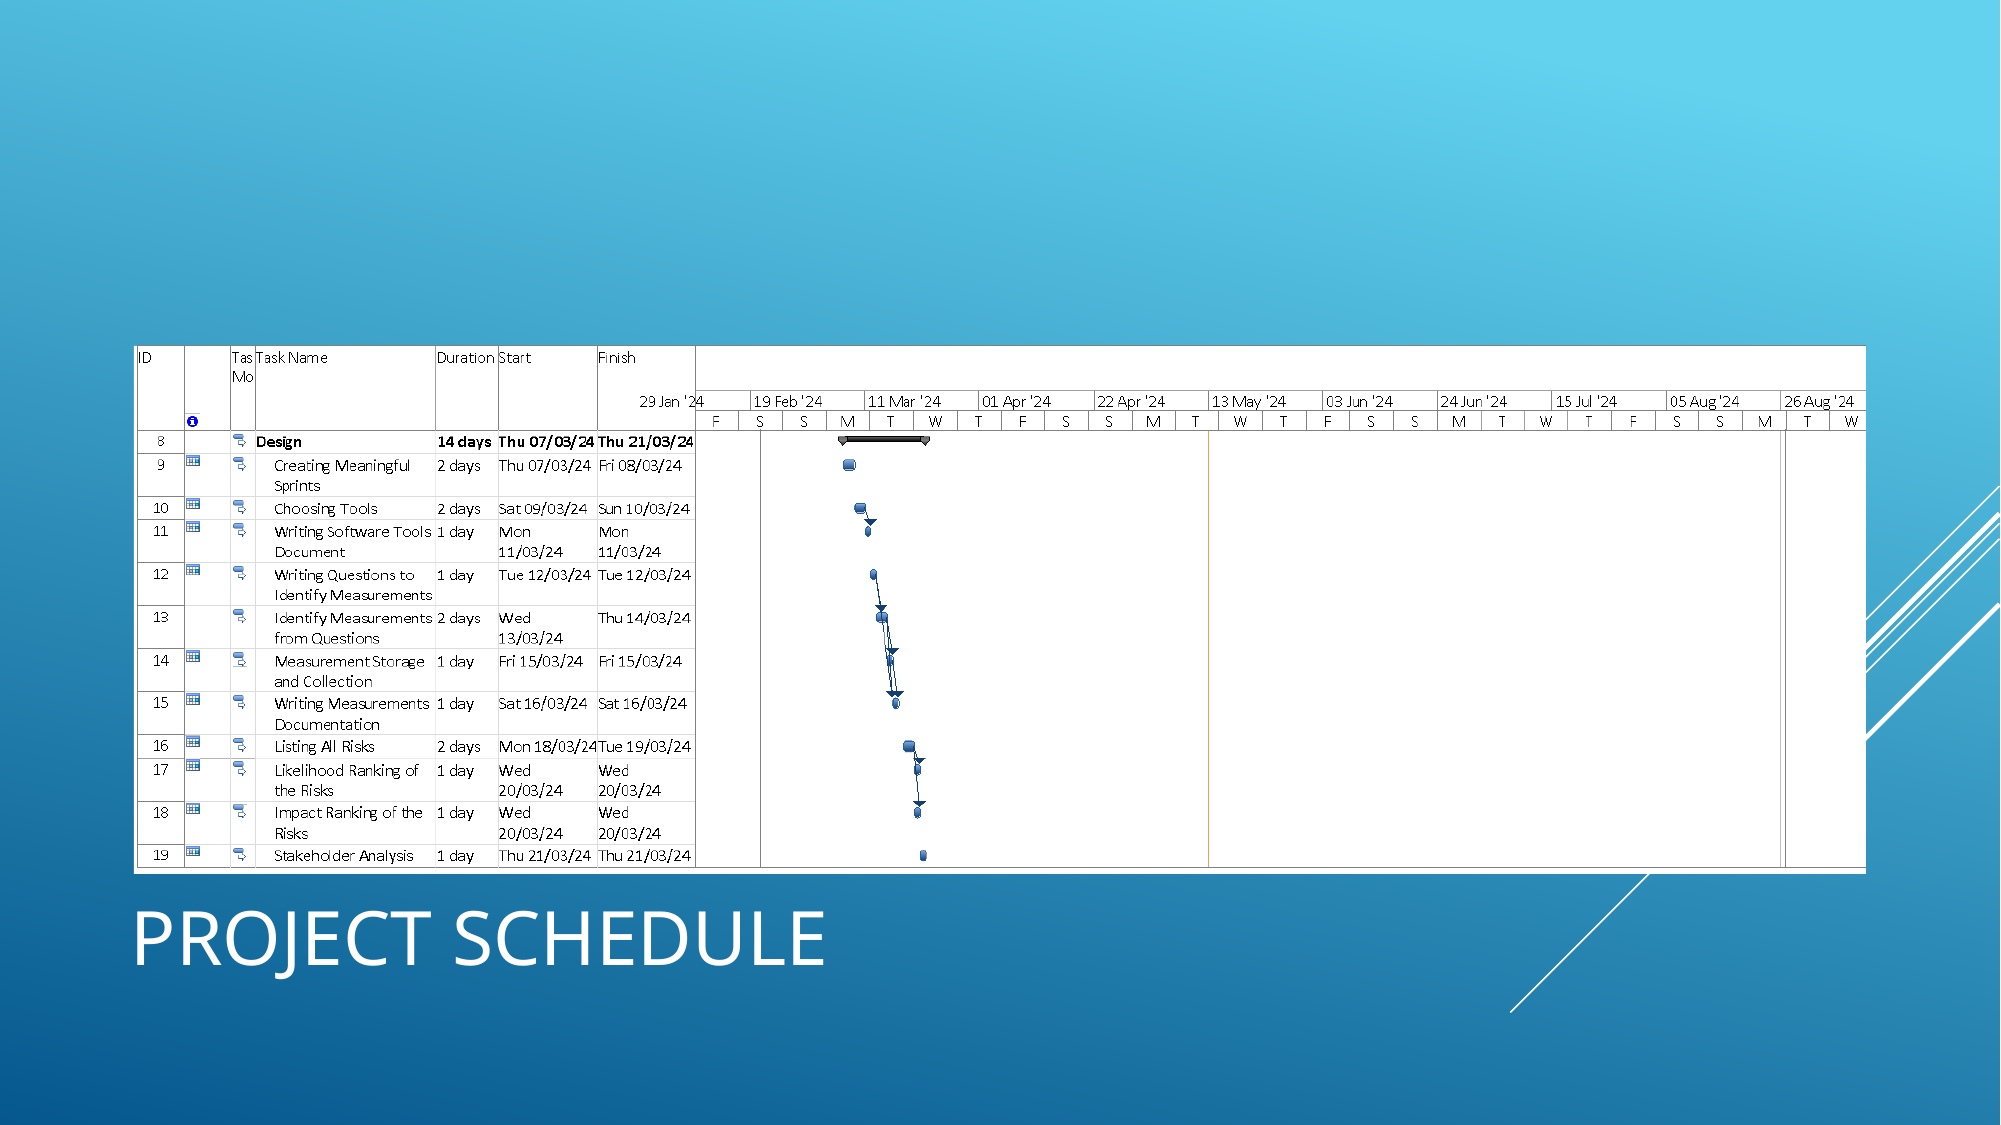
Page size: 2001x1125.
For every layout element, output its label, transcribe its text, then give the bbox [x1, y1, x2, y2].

picture [137, 345, 1867, 875]
title PROJECT SCHEDULE [115, 811, 1516, 1059]
